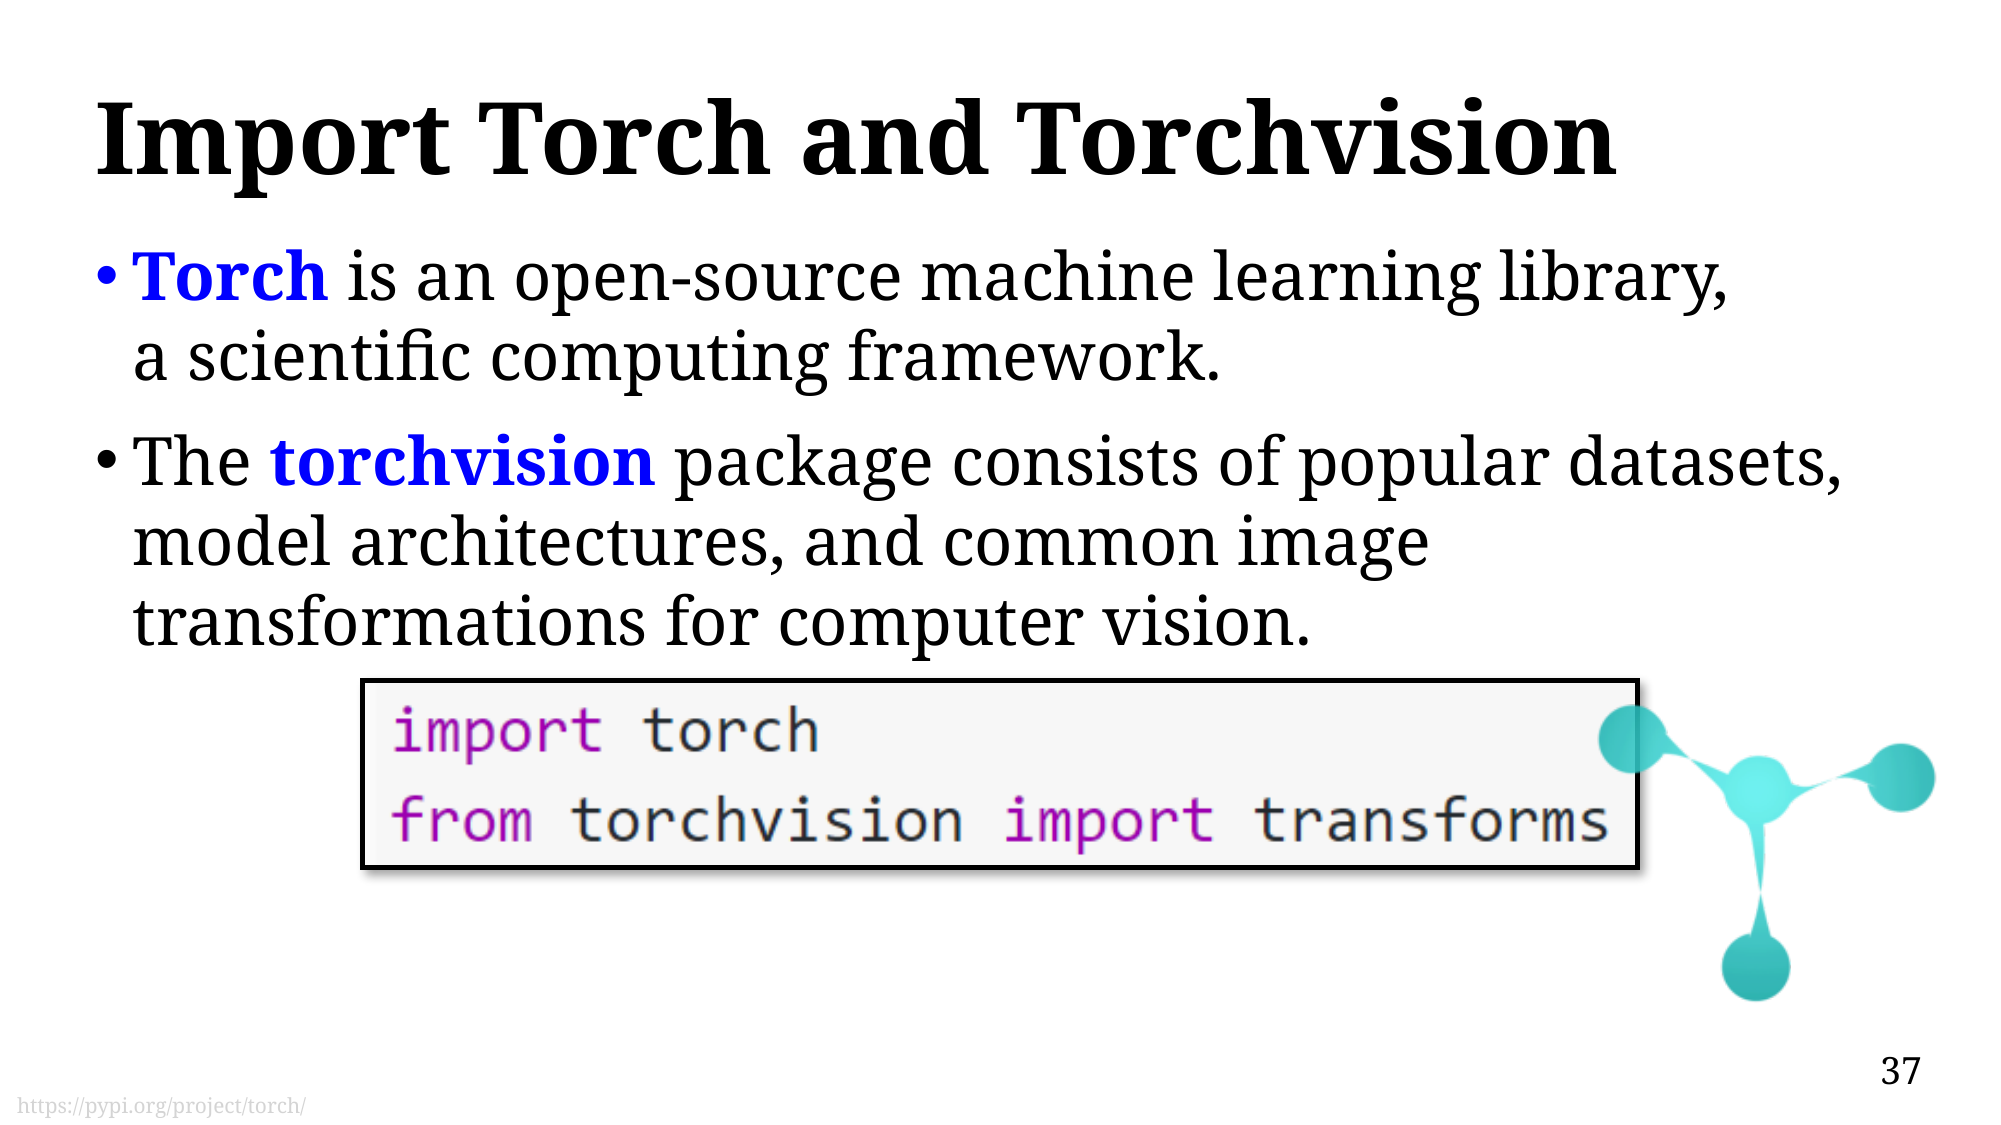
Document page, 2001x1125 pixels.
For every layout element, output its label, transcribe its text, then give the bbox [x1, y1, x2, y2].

title Import Torch and Torchvision [80, 59, 1920, 225]
picture [364, 679, 1938, 1022]
text_box https://pypi.org/project/torch/ [2, 1084, 572, 1125]
slide_number 37 [1487, 1042, 1938, 1103]
list Torch is an open-source machine learning library, a scientific computing framework. The torchvision package consists of popular datasets, model architectures, and common image transformations for computer vision. [80, 226, 1979, 1000]
